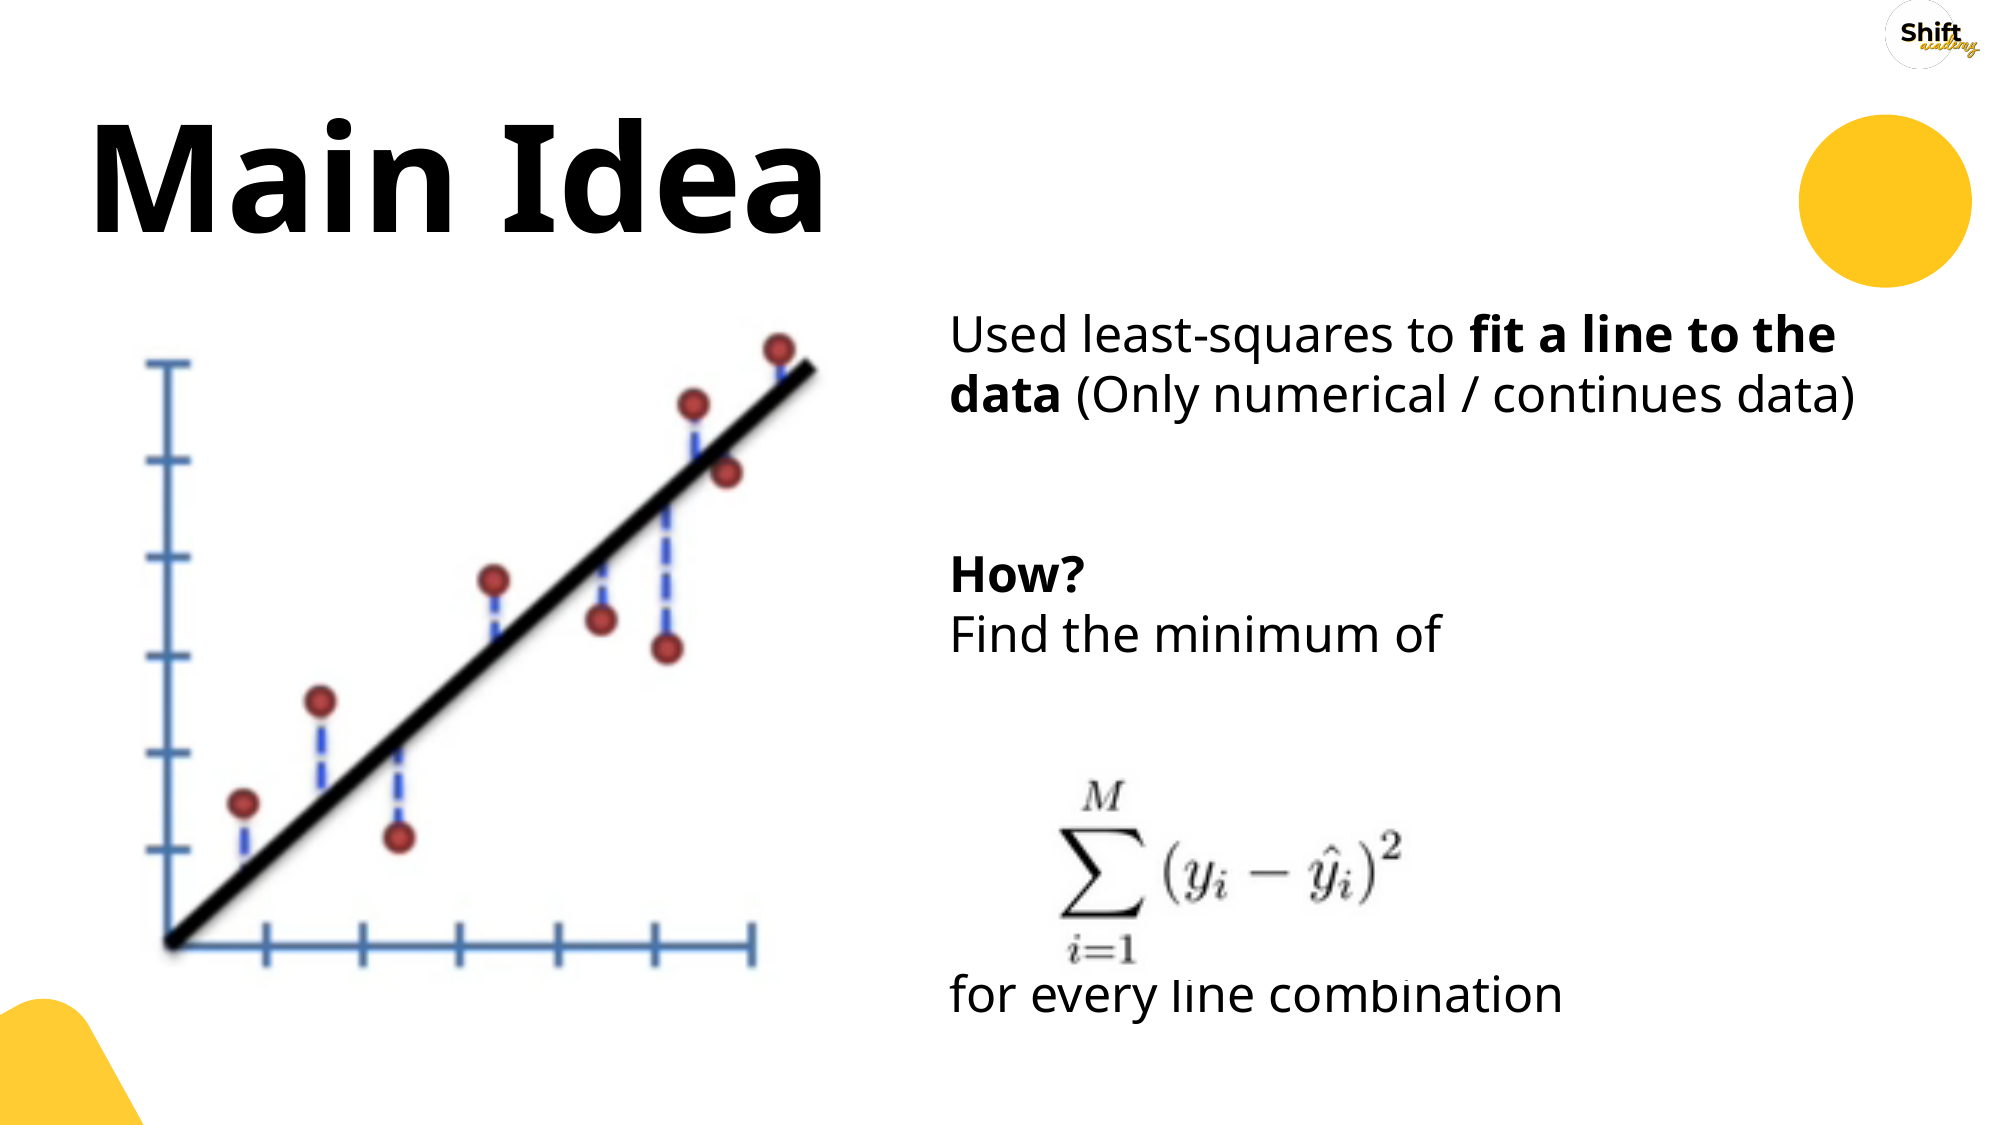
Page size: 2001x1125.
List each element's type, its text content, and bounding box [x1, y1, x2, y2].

picture [120, 310, 850, 1013]
picture [1018, 749, 1411, 981]
text_box [0, 998, 144, 1125]
picture [1884, 0, 1988, 70]
text_box Main Idea [69, 67, 1504, 298]
text_box Used least-squares to fit a line to the data (Only numerical / continues data) How? Find the minimum of for every line combination [934, 287, 1929, 461]
text_box [1798, 114, 1972, 287]
